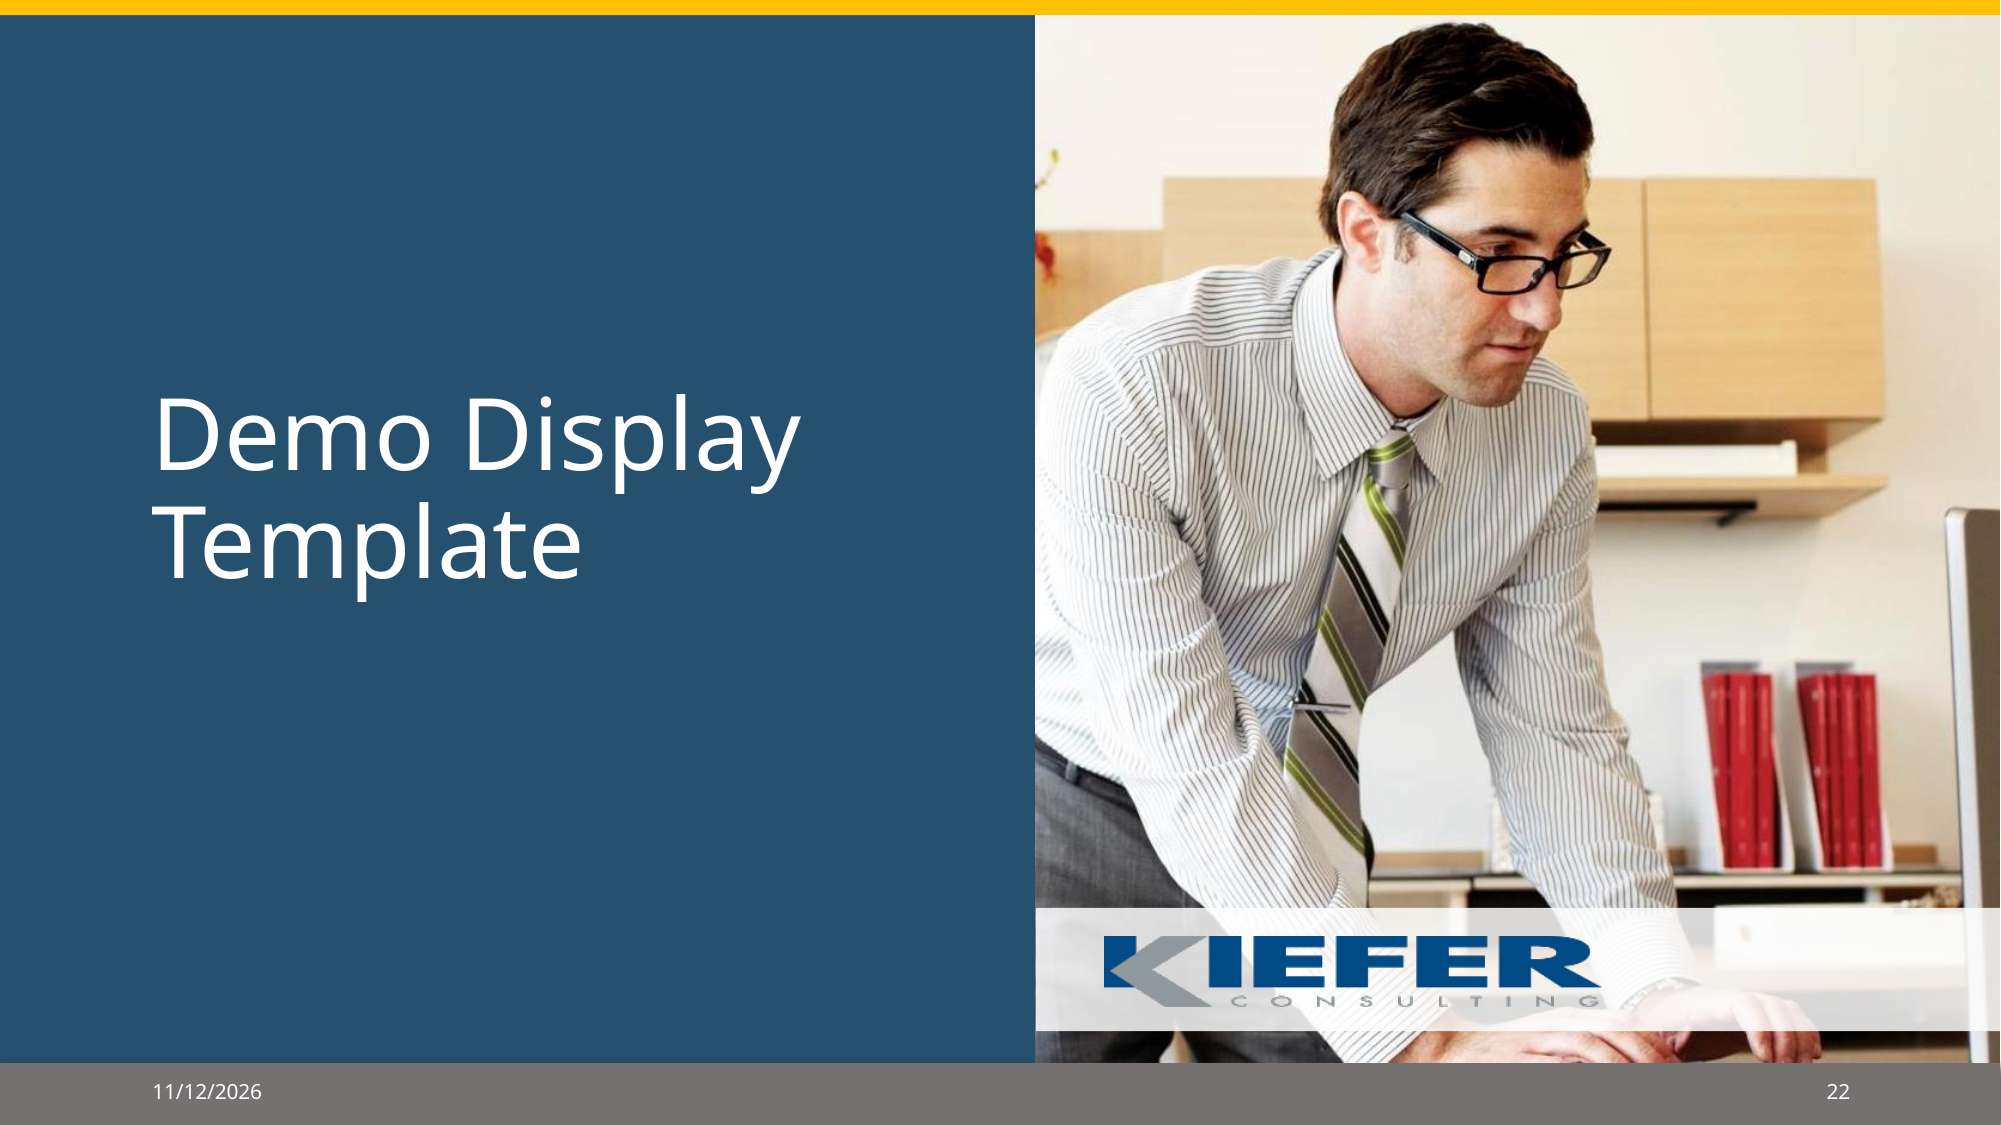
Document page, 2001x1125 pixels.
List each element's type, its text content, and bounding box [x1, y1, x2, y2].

title Demo Display Template [136, 139, 938, 608]
picture [1035, 15, 2000, 1063]
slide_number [137, 1063, 588, 1123]
slide_number 22 [1772, 1063, 1905, 1123]
